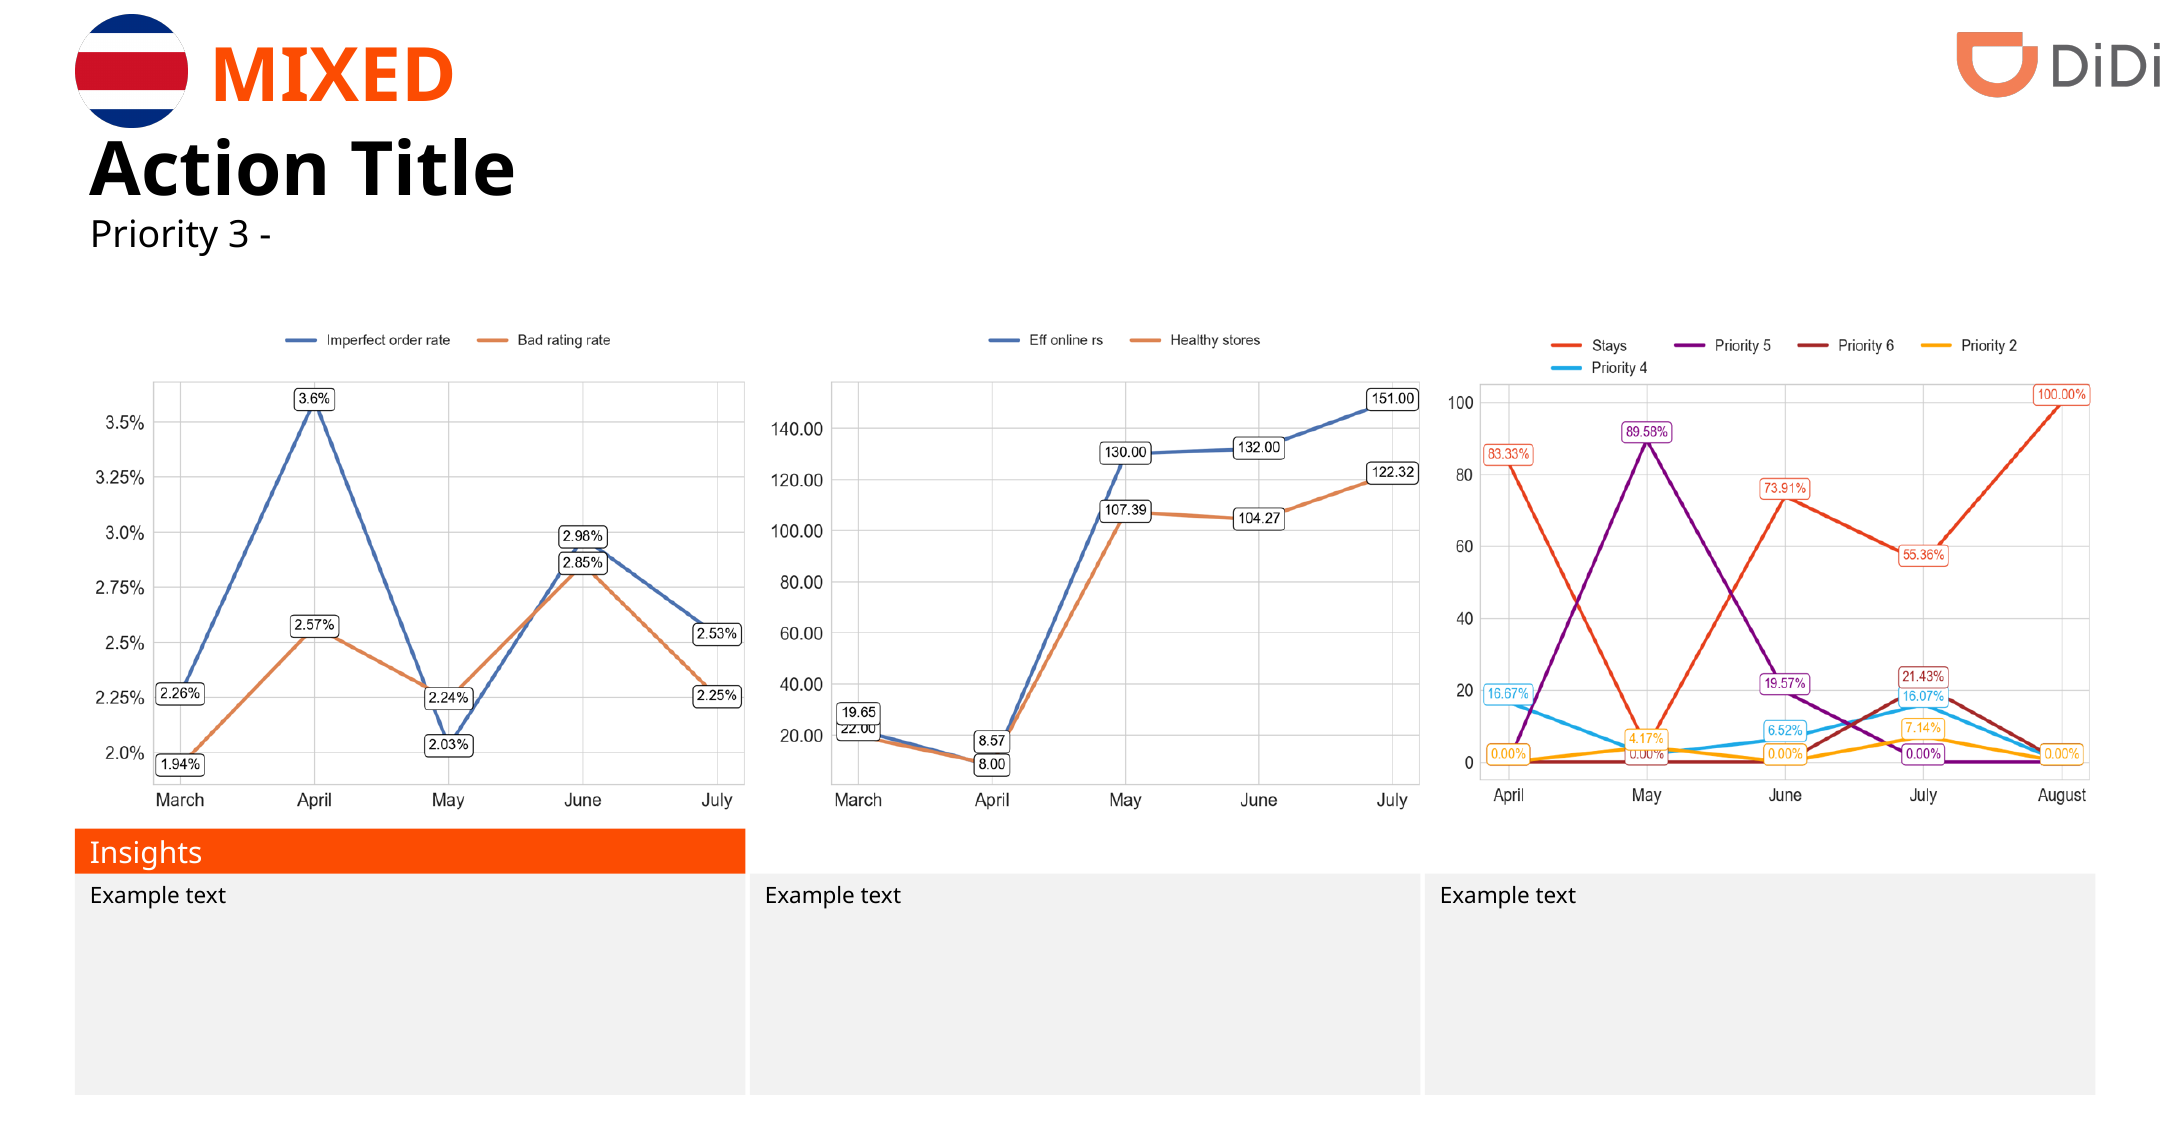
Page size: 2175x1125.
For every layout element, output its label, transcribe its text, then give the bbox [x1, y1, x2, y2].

text_box Example text [749, 873, 1421, 1095]
text_box Example text [1424, 873, 2096, 1095]
picture [1949, 1, 2175, 129]
picture [74, 322, 2101, 829]
text_box MIXED [194, 15, 1800, 127]
text_box Example text [74, 874, 746, 1095]
picture [74, 14, 188, 128]
text_box Priority 3 - [74, 202, 2175, 263]
text_box Action Title [74, 127, 2175, 202]
text_box Insights [74, 837, 746, 874]
